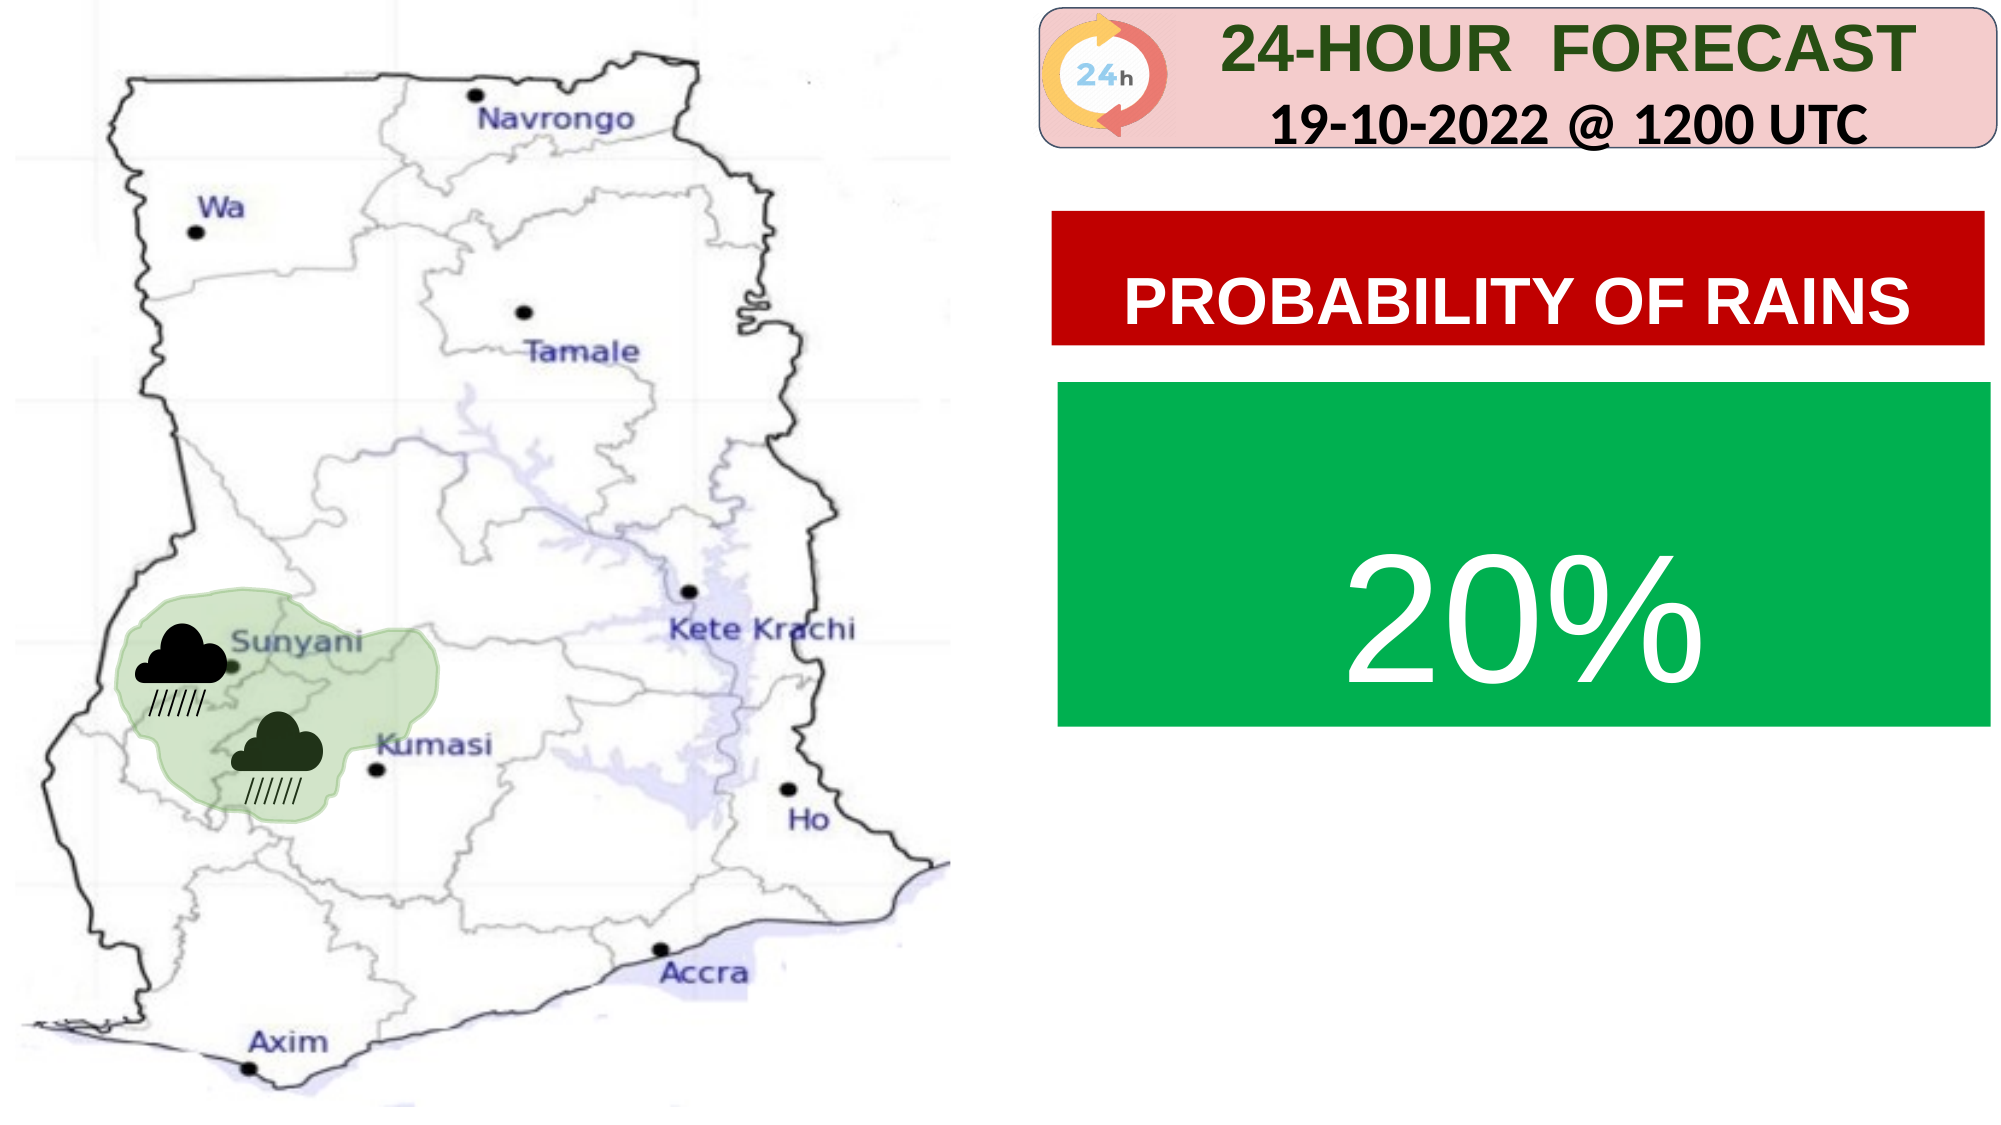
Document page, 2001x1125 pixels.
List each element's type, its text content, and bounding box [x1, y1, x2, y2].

picture [15, 0, 951, 1108]
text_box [1032, 7, 1998, 178]
text_box 20% [1057, 382, 1991, 727]
text_box PROBABILITY OF RAINS [1051, 210, 1985, 346]
